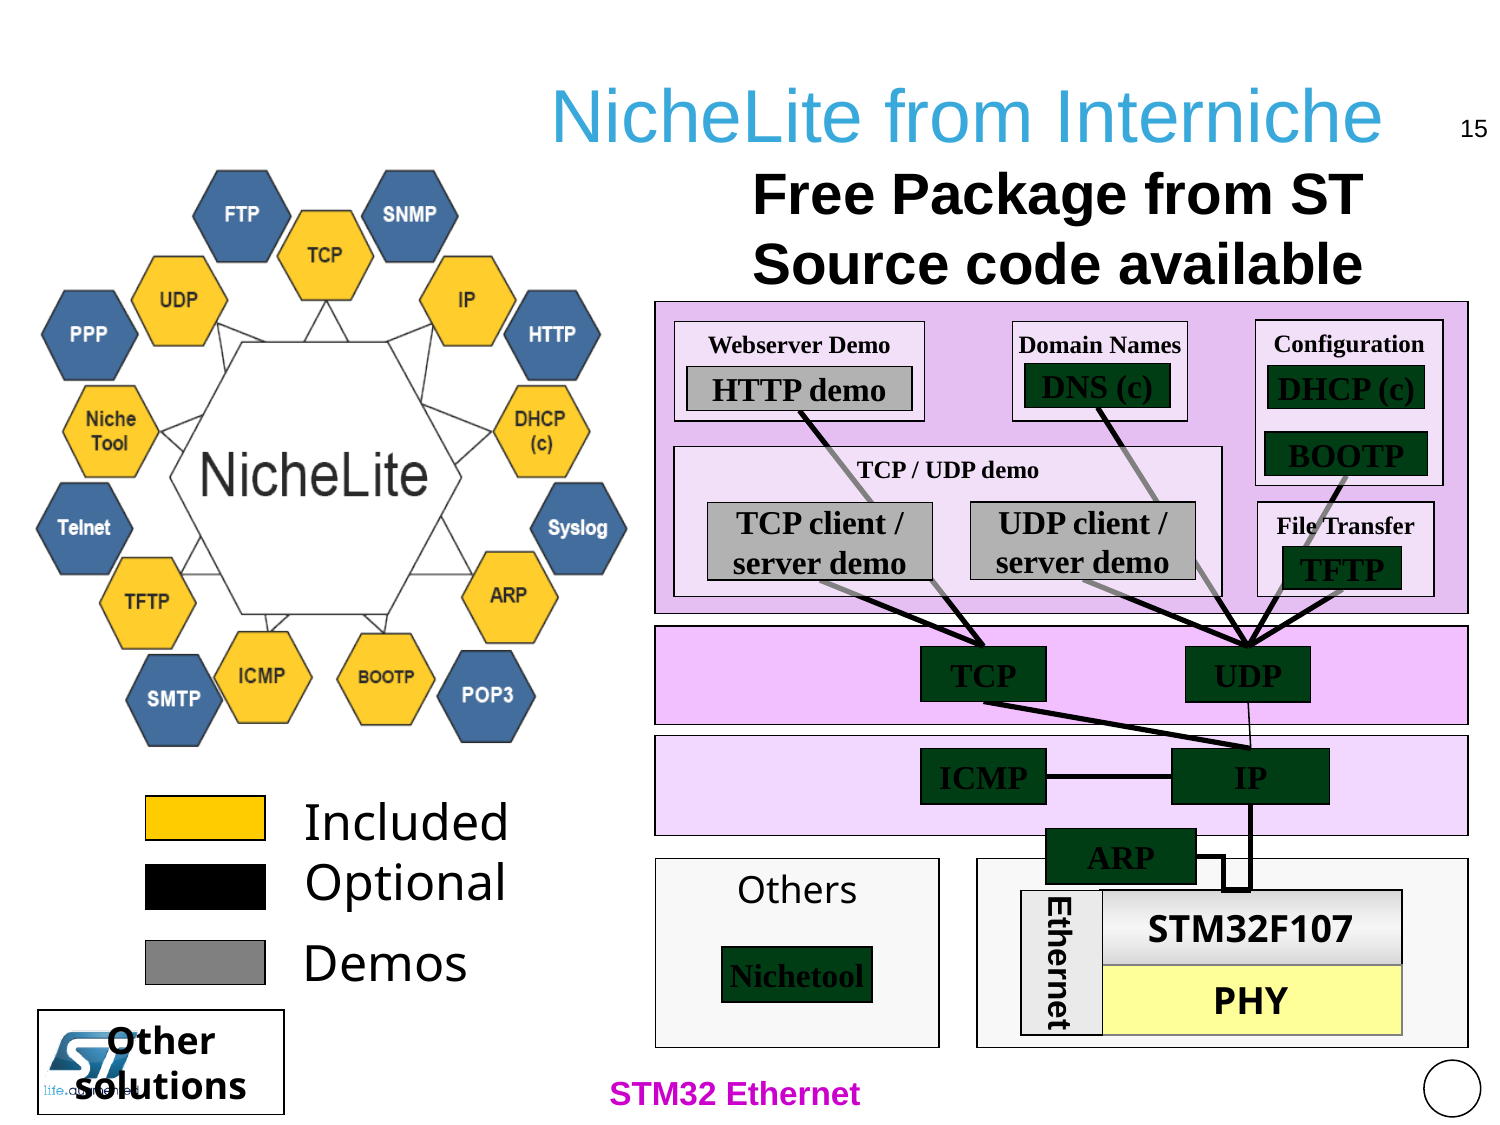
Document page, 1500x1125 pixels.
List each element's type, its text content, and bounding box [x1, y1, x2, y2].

text_box Other solutions [38, 1009, 284, 1115]
text_box Free Package from ST Source code available [649, 148, 1469, 300]
text_box Included Optional [289, 791, 526, 918]
text_box [145, 865, 265, 910]
slide_number 15 [1413, 111, 1500, 144]
text_box [145, 795, 265, 840]
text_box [654, 301, 1469, 1048]
text_box Demos [288, 924, 484, 999]
text_box [145, 940, 265, 985]
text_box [1082, 579, 1249, 647]
picture [18, 159, 728, 783]
text_box [1423, 1060, 1481, 1117]
title NicheLite from Interniche [75, 19, 1400, 157]
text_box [799, 410, 984, 647]
